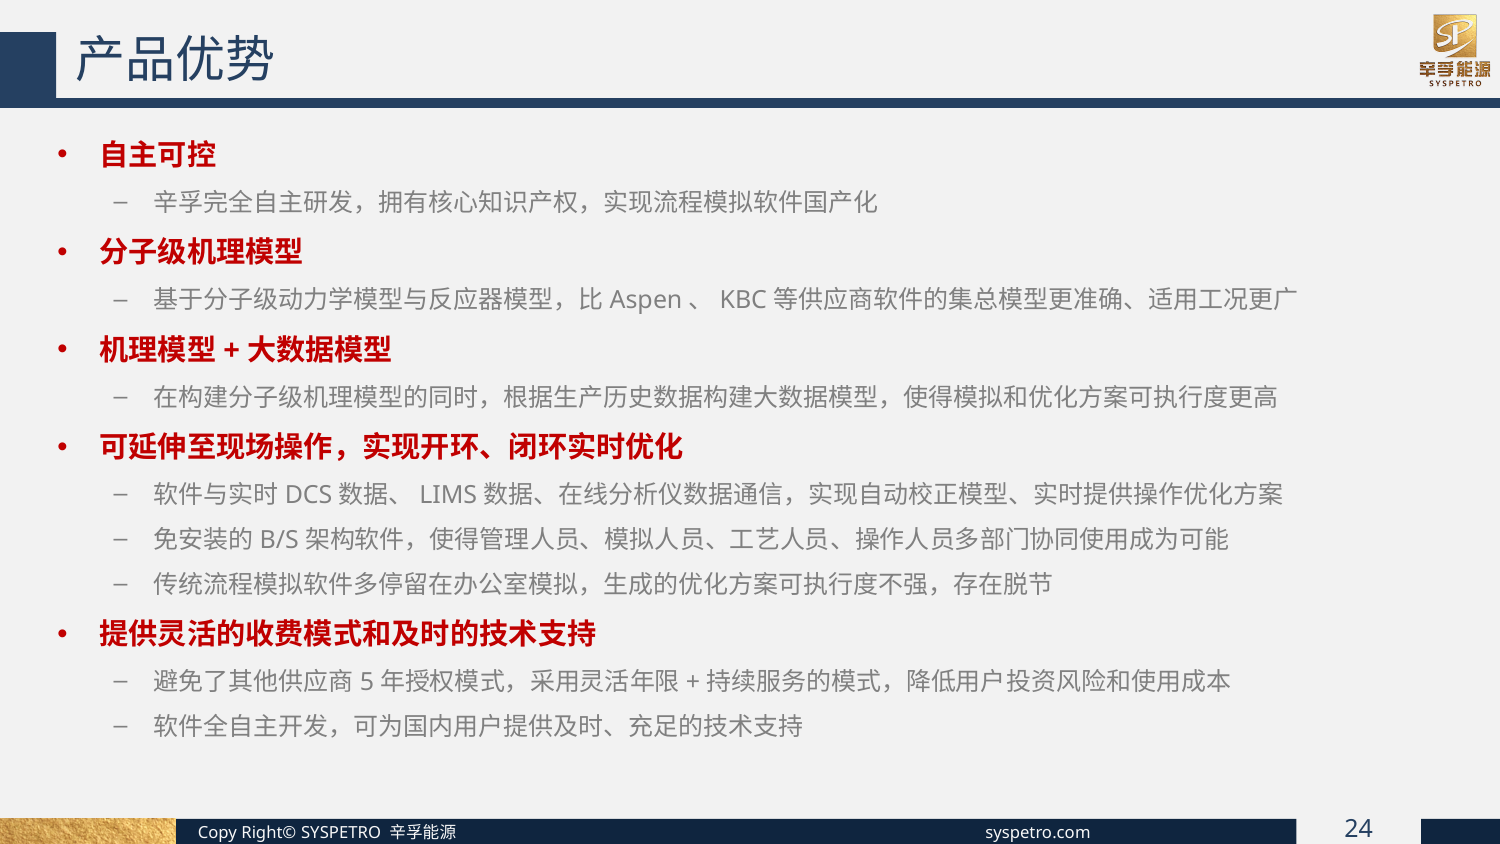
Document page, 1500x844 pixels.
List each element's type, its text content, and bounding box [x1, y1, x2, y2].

list 自主可控 辛孚完全自主研发，拥有核心知识产权，实现流程模拟软件国产化 分子级机理模型 基于分子级动力学模型与反应器模型，比Aspen、KBC等供应商软件的集总模型更准确、适用工况更广 机理模型+大数据模型 在构建分子级机理模型的同时，根据生产历史数据构建大数据模型，使得模拟和优化方案可执行度更高 可延伸至现场操作，实现开环、闭环实时优化 软件与实时DCS数据、LIMS数据、在线分析仪数据通信，实现自动校正模型、实时提供操作优化方案 免安装的B/S架构软件，使得管理人员、模拟人员、工艺人员、操作人员多部门协同使用成为可能 传统流程模拟软件多停留在办公室模拟，生成的优化方案可执行度不强，存在脱节 提供灵活的收费模式和及时的技术支持 避免了其他供应商5年授权模式，采用灵活年限+持续服务的模式，降低用户投资风险和使用成本 软件全自主开发，可为国内用户提供及时、充足的技术支持 [52, 114, 1424, 765]
picture [1416, 11, 1494, 89]
picture [0, 818, 176, 844]
list 产品优势 [71, 19, 1389, 96]
